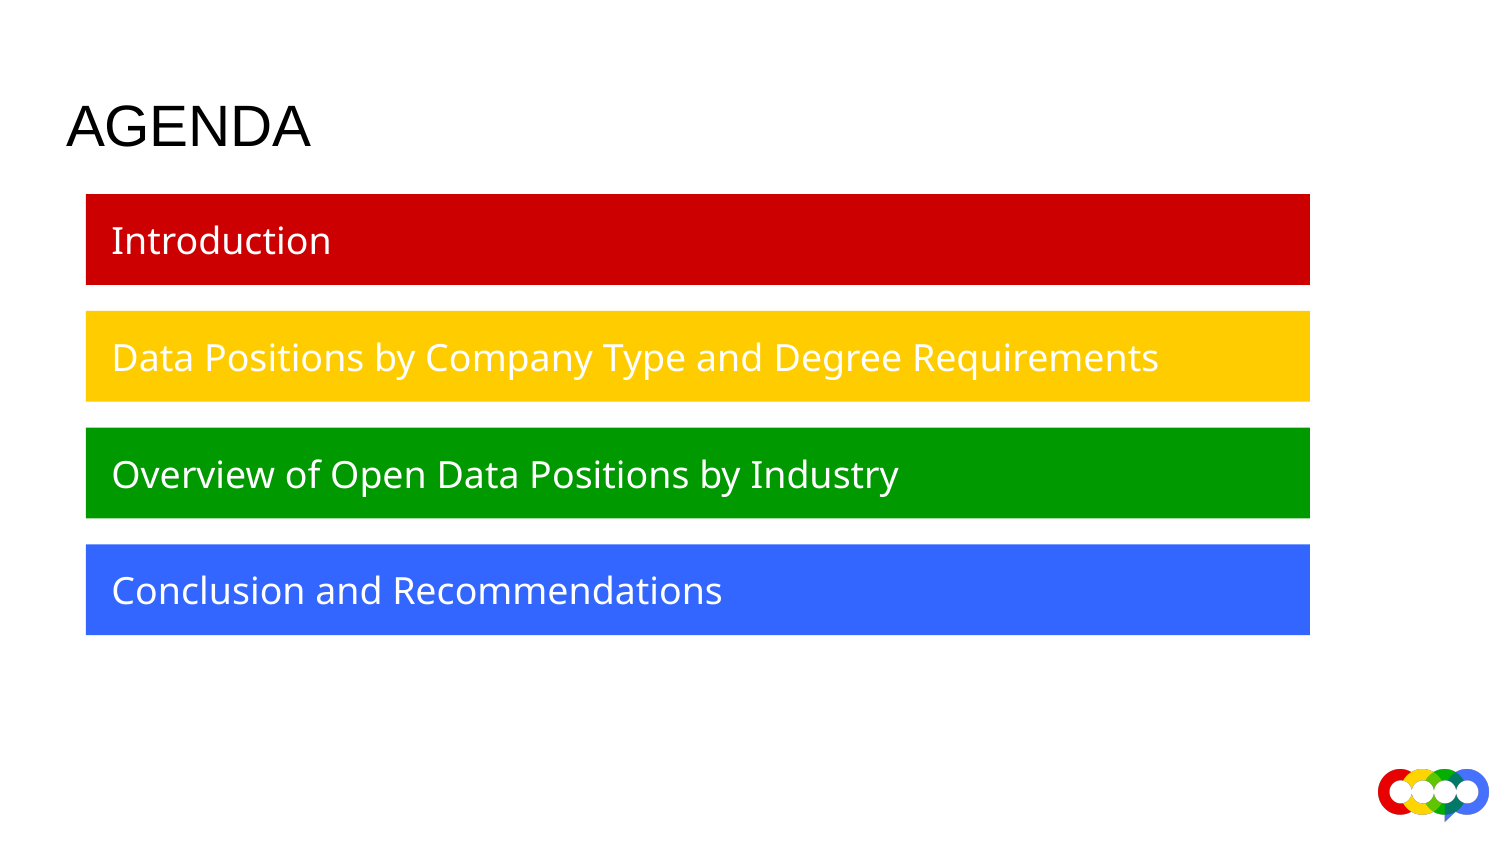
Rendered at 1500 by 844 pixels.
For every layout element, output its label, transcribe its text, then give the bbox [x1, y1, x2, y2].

text_box Data Positions by Company Type and Degree Requirements [85, 310, 1310, 402]
picture [1377, 769, 1490, 822]
text_box Conclusion and Recommendations [85, 544, 1310, 636]
text_box Overview of Open Data Positions by Industry [85, 427, 1310, 519]
title AGENDA [51, 72, 1449, 167]
text_box Introduction [85, 194, 1310, 285]
